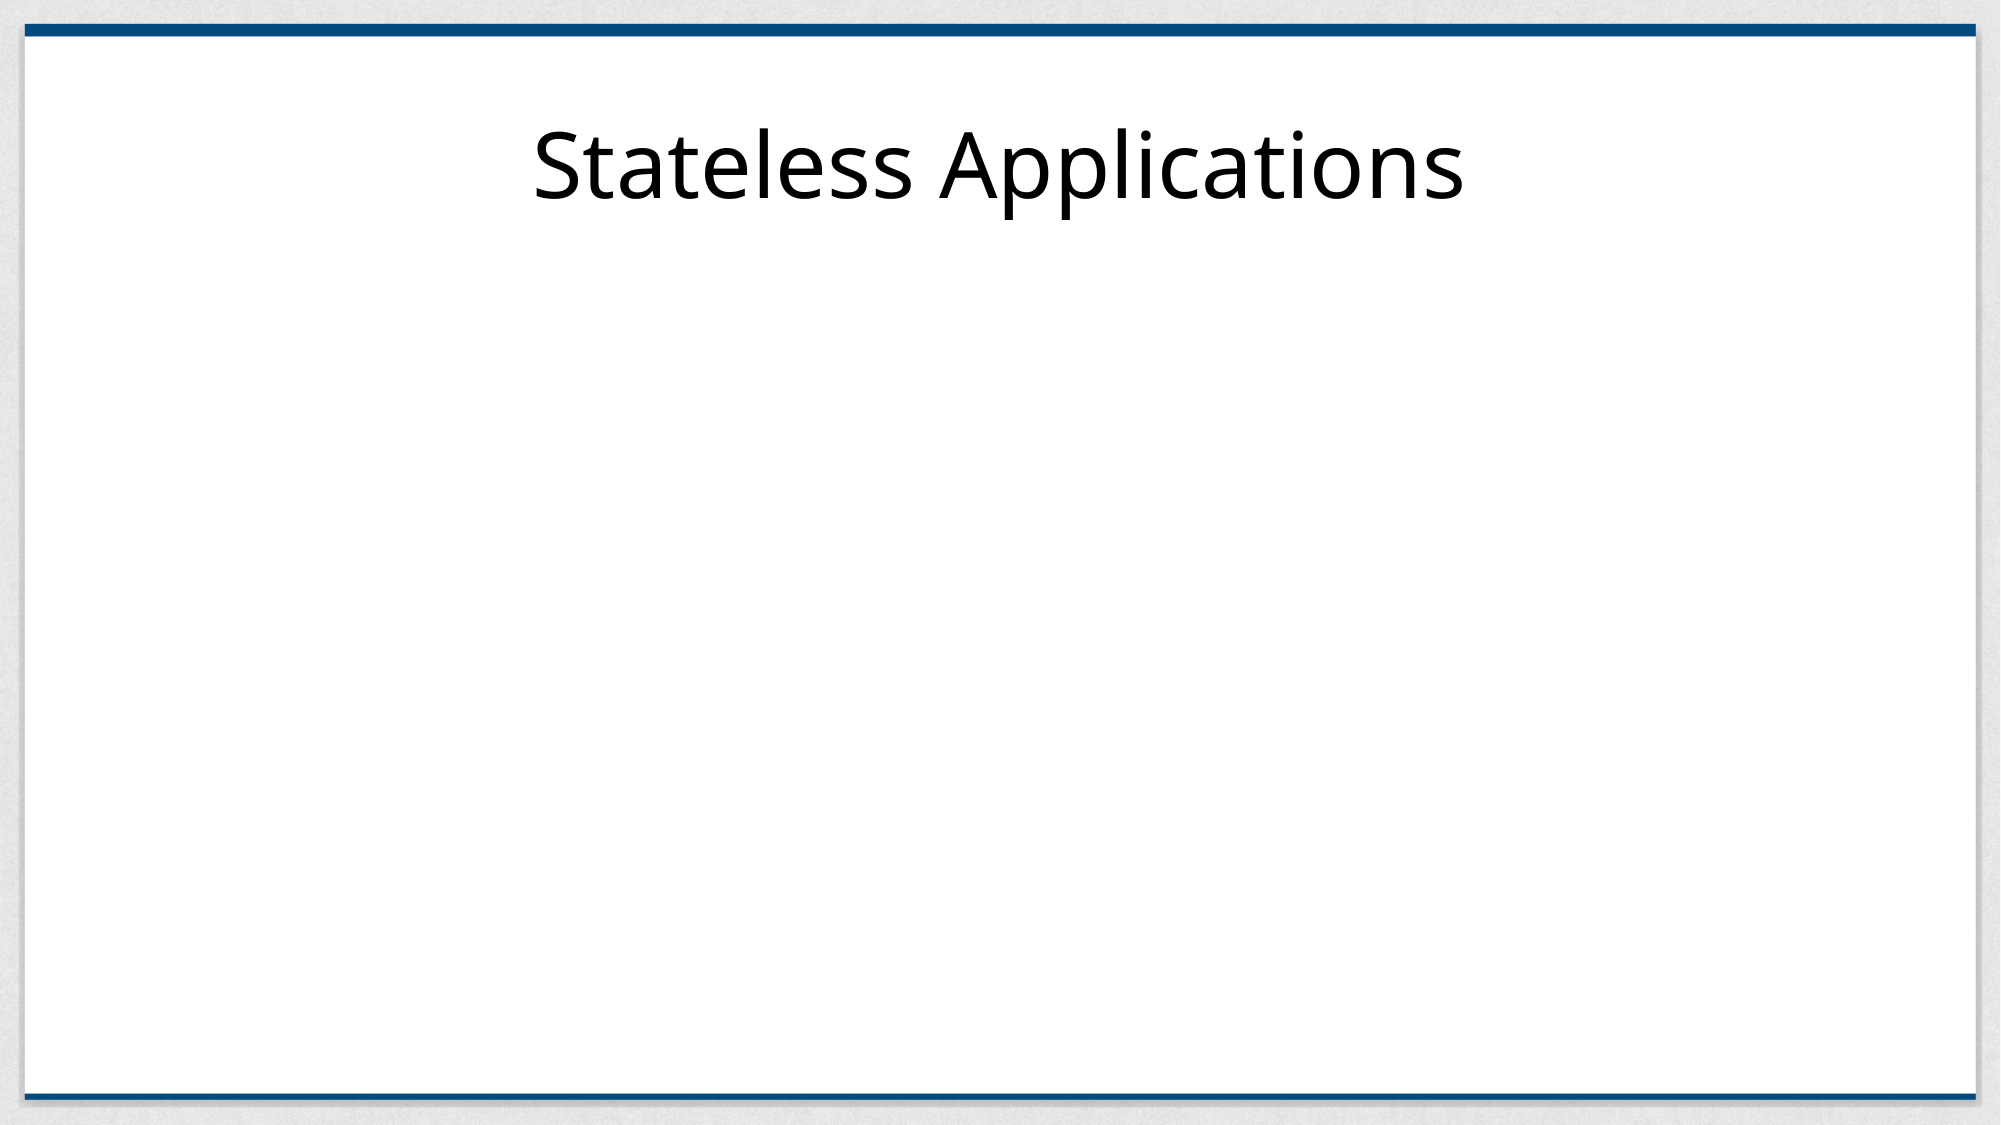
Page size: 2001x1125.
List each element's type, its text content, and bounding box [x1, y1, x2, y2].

title Stateless Applications [137, 59, 1863, 278]
picture [0, 0, 2001, 1125]
